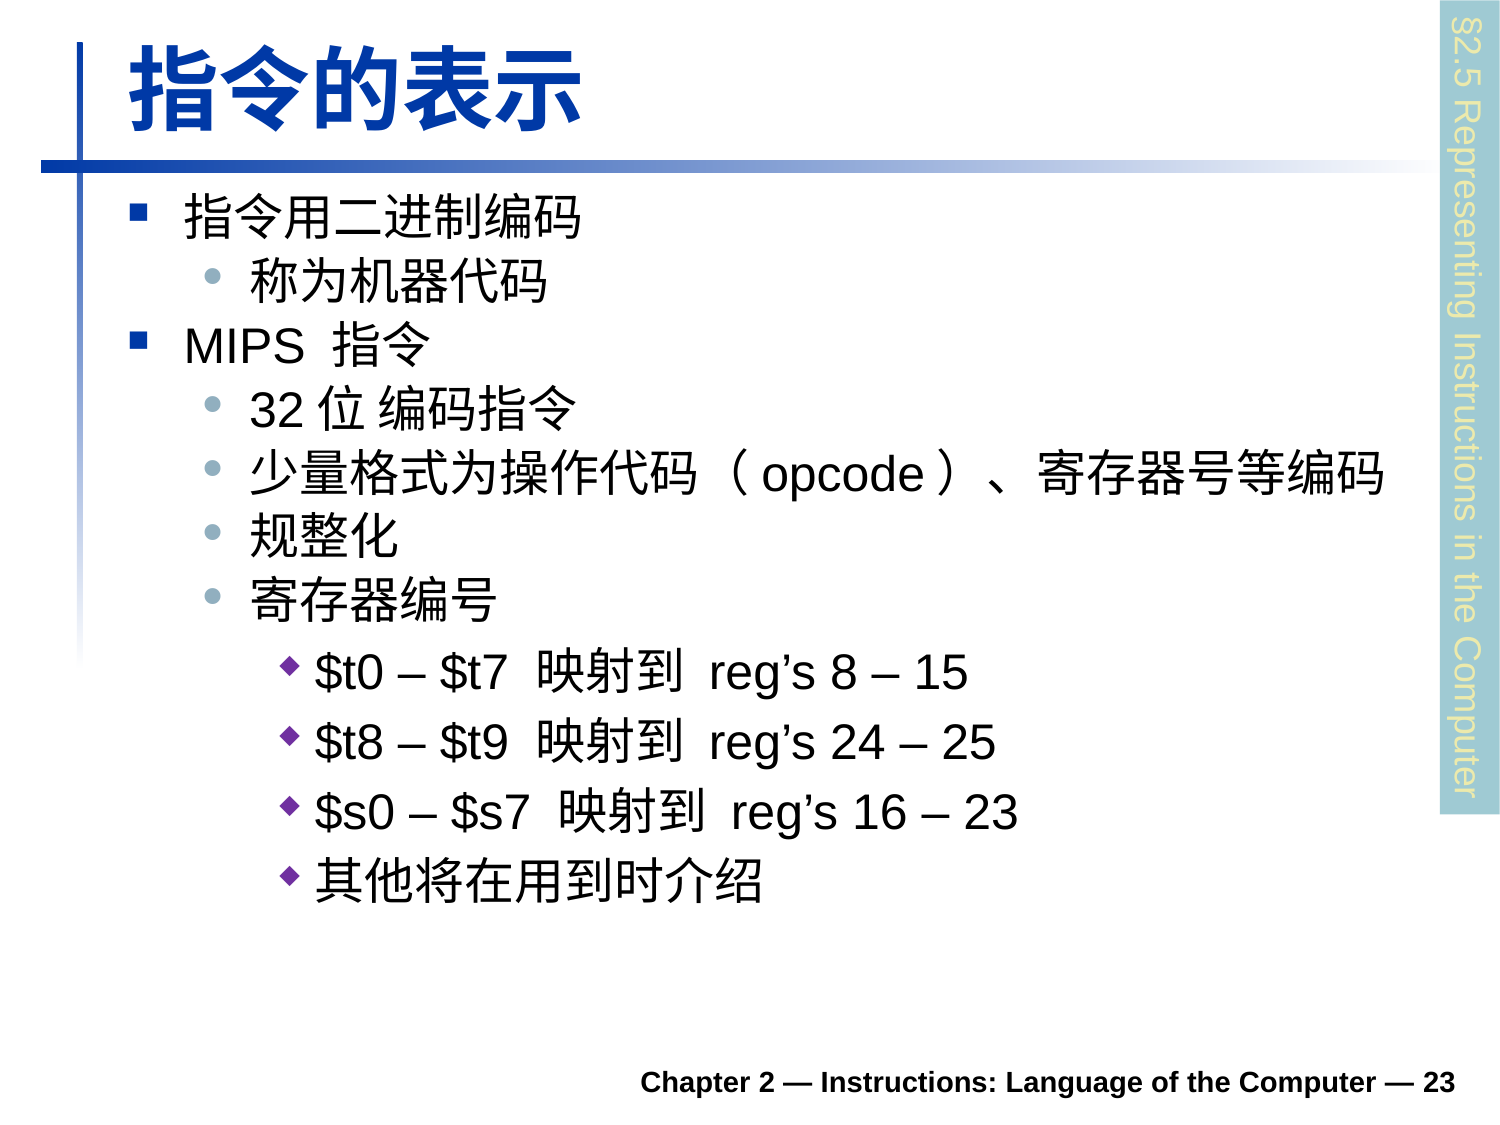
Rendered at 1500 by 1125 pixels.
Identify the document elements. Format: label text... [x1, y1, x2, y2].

title 指令的表示 [111, 0, 1439, 150]
text_box §2.5 Representing Instructions in the Computer [1439, 0, 1500, 815]
footer Chapter 2 — Instructions: Language of the Computer — 23 [277, 1046, 1471, 1106]
list 指令用二进制编码 称为机器代码 MIPS 指令 32位 编码指令 少量格式为操作代码（opcode）、寄存器号等编码 规整化 寄存器编号 $t0 – $t7 映射到 reg’s 8 – 15 $t8 – $t9 映射到 reg’s 24 – 25 $s0 – $s7 映射到 reg’s 16 – 23 其他将在用到时介绍 [111, 184, 1470, 1024]
